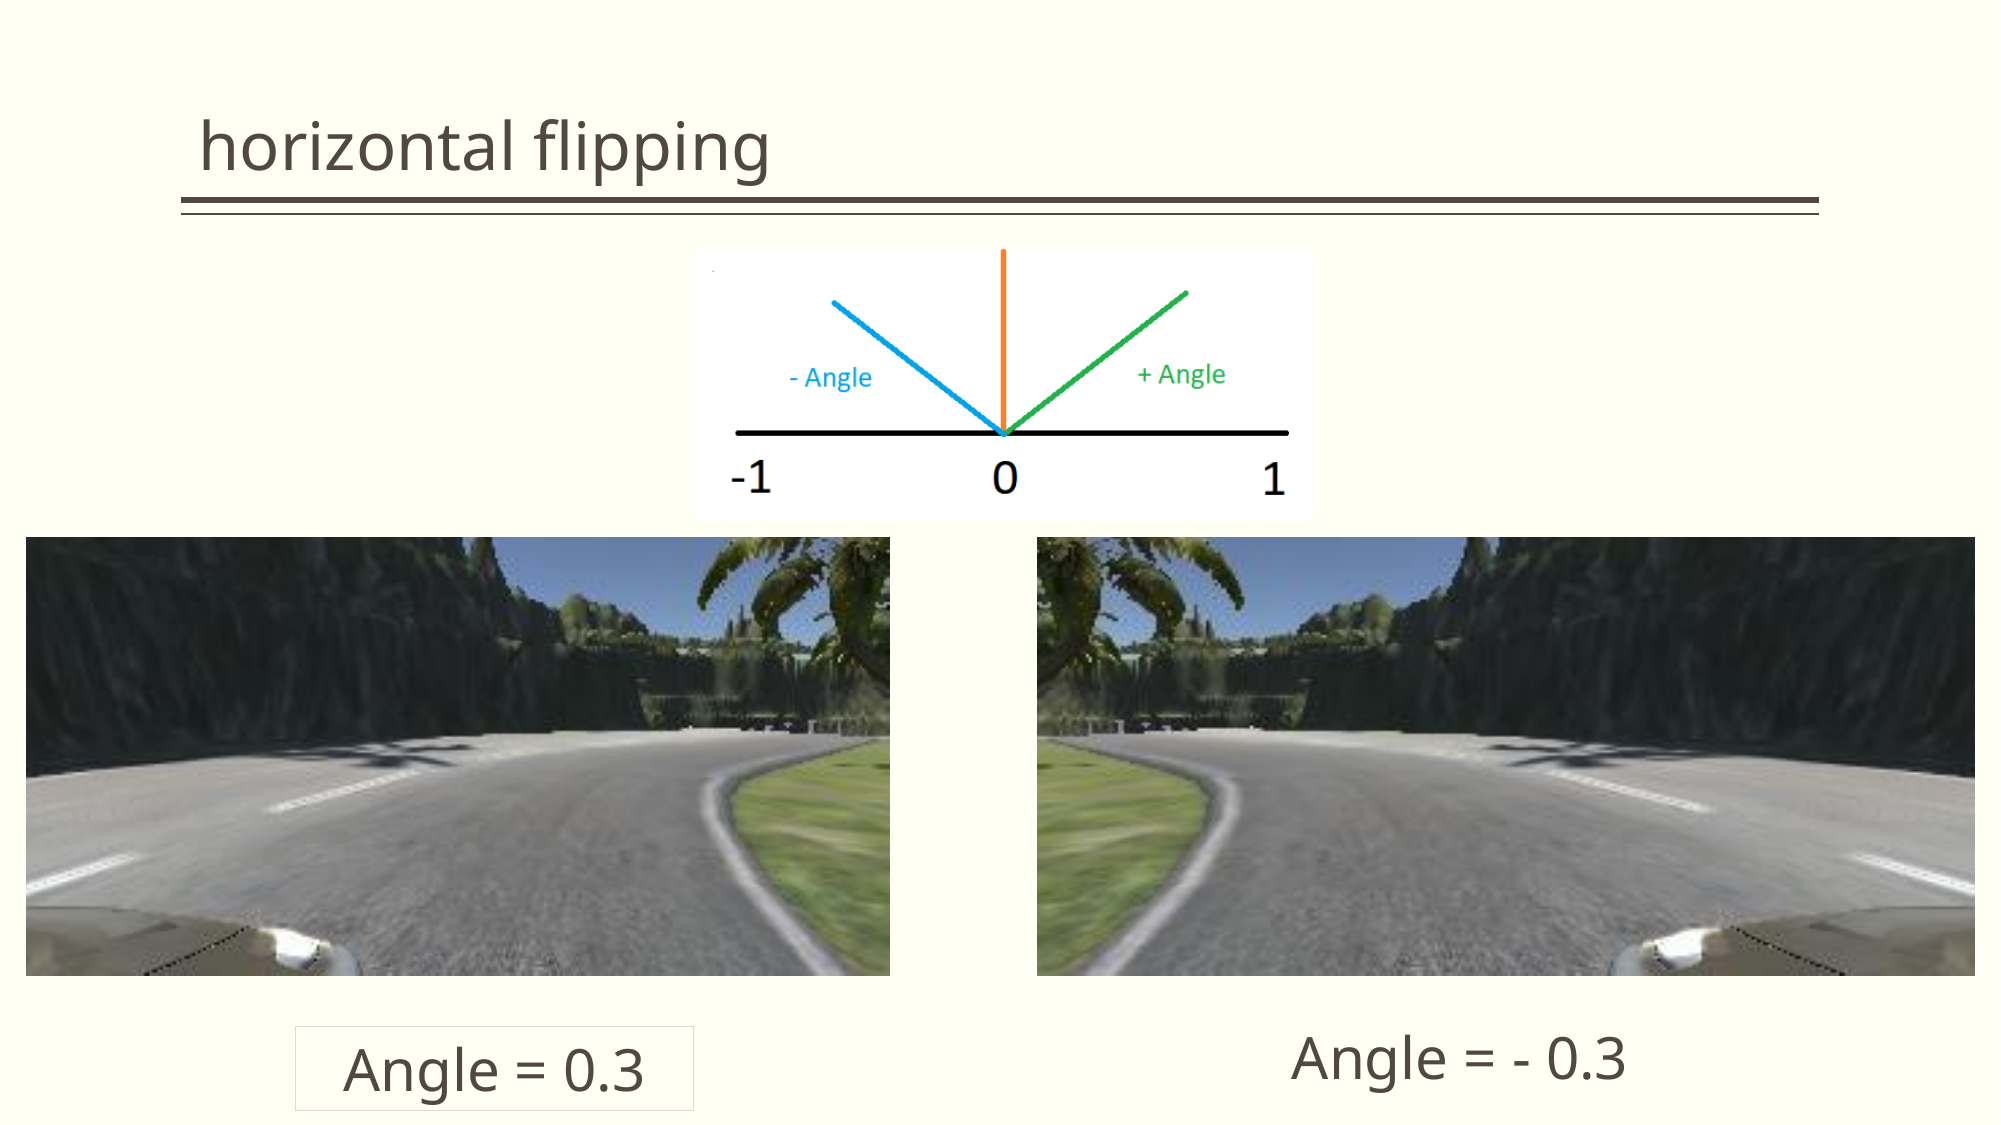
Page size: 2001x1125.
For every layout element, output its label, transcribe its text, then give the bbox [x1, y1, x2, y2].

picture [693, 249, 1313, 519]
title horizontal flipping [181, 12, 1819, 193]
text_box Angle = - 0.3 [1277, 1014, 1711, 1099]
picture [26, 537, 890, 976]
picture [1037, 537, 1975, 976]
text_box Angle = 0.3 [295, 1026, 694, 1111]
